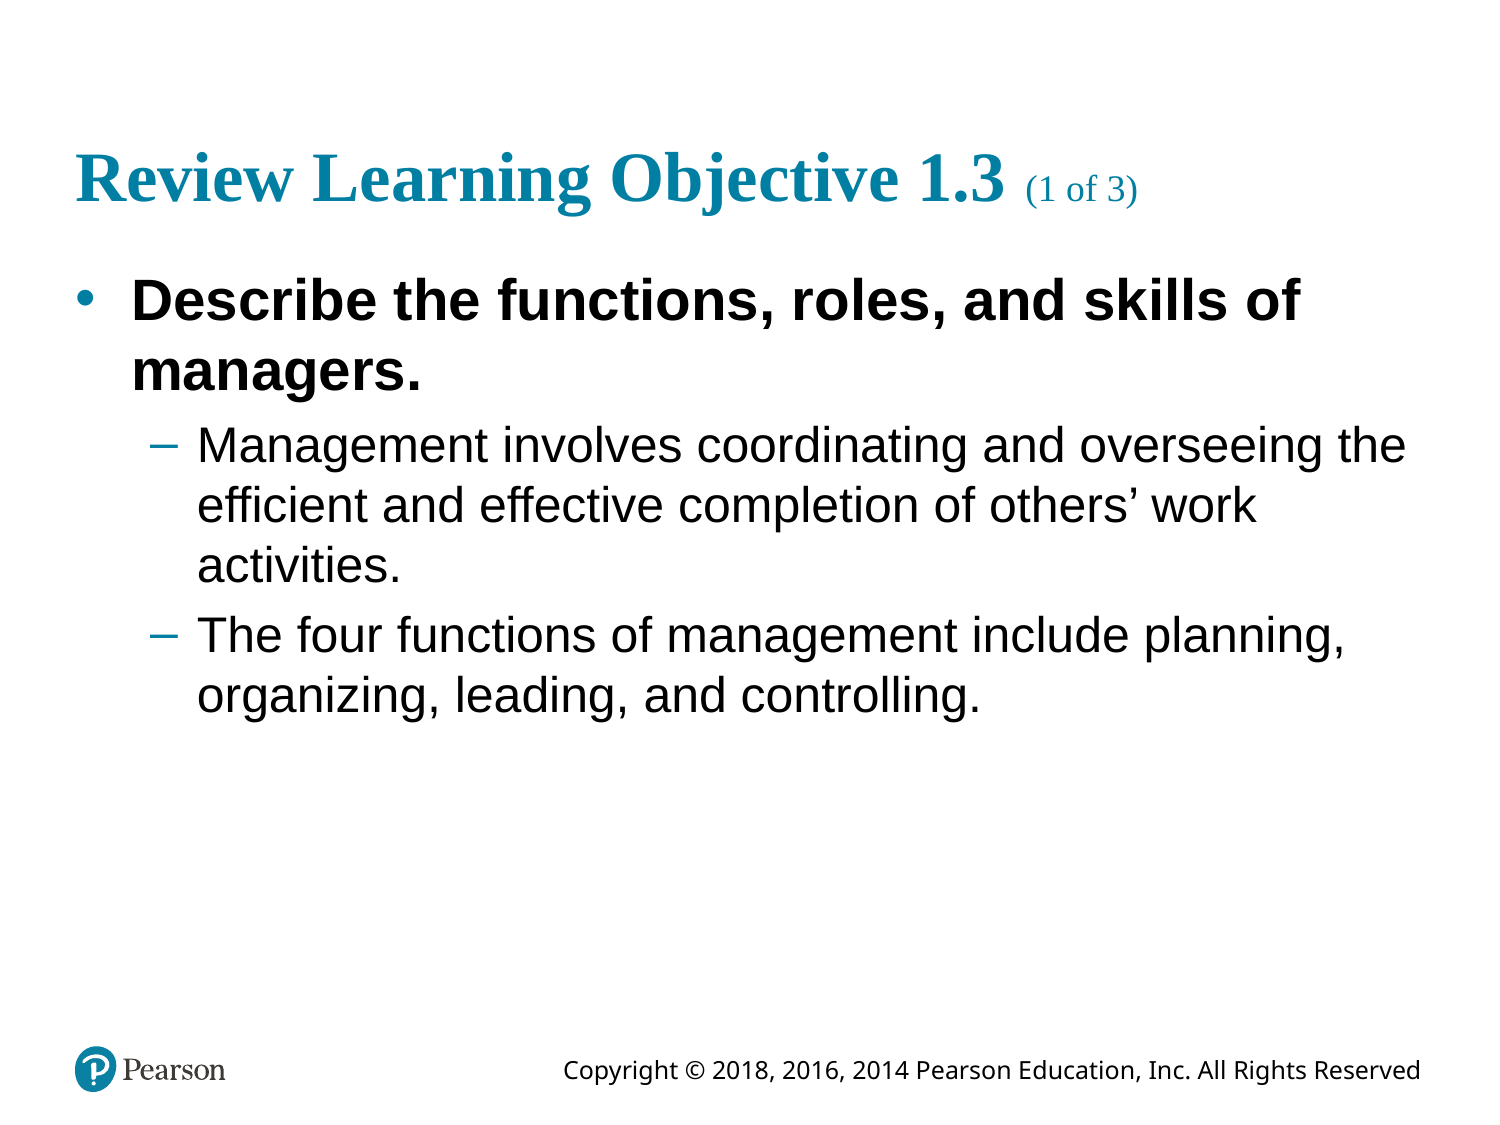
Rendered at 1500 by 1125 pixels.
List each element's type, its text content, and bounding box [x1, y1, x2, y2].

title Review Learning Objective 1.3 (1 of 3) [75, 35, 1425, 216]
list Describe the functions, roles, and skills of managers. Management involves coordinating and overseeing the efficient and effective completion of others’ work activities. The four functions of management include planning, organizing, leading, and controlling. [75, 262, 1425, 1005]
